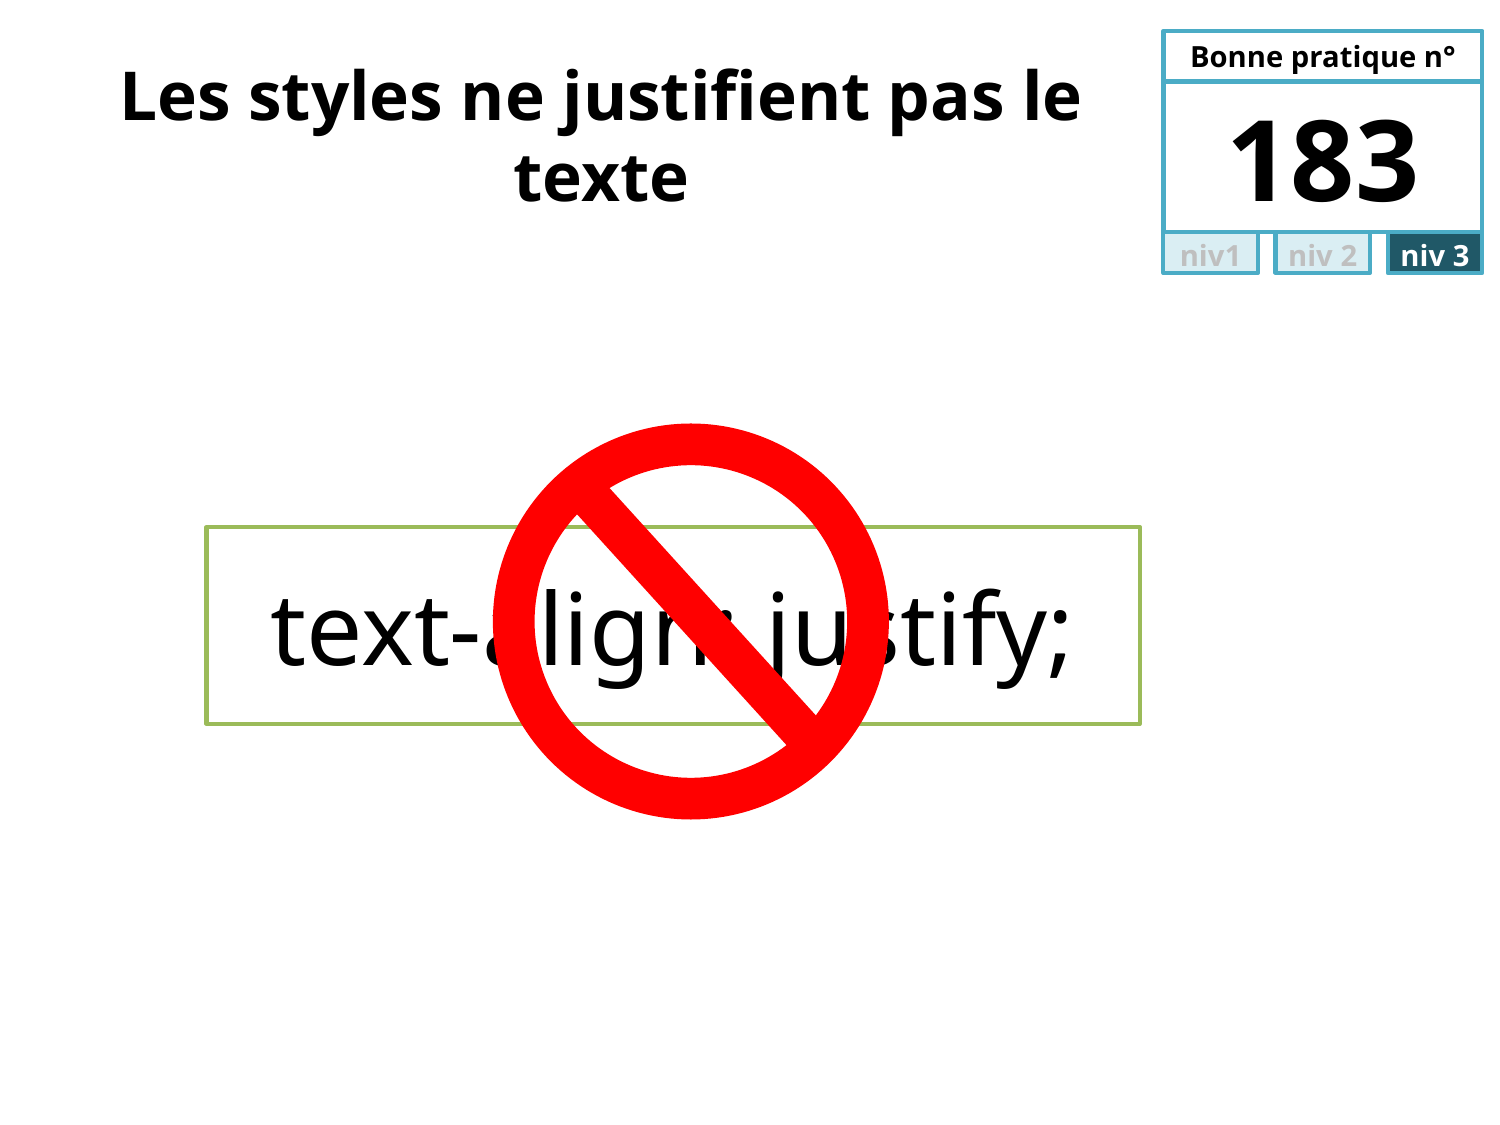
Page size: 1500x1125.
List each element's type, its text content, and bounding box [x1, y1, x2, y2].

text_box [513, 444, 869, 799]
text_box text-align: justify; [206, 527, 508, 724]
list 183 [1161, 79, 1484, 234]
text_box text-align: justify; [873, 527, 1140, 724]
title Les styles ne justifient pas le texte [75, 45, 1128, 233]
